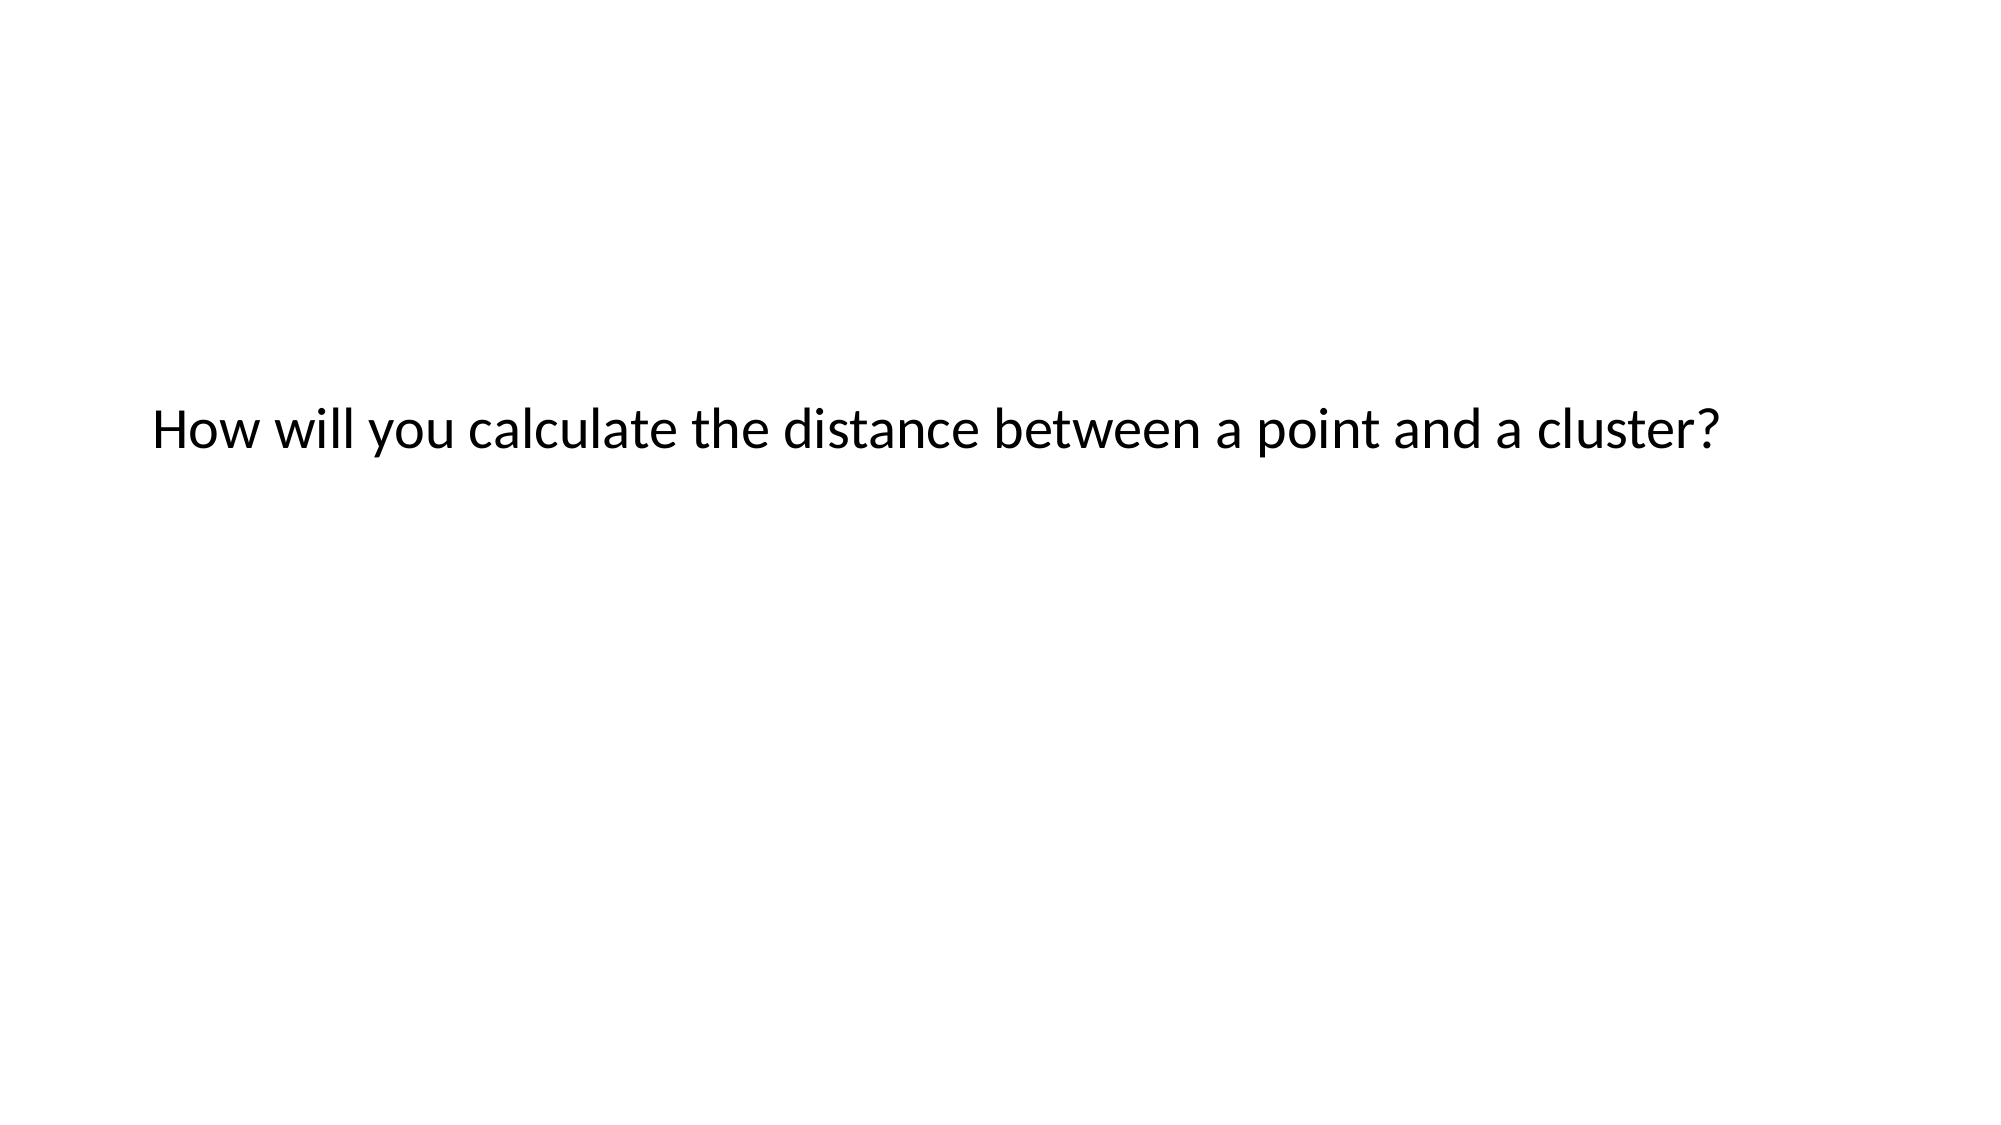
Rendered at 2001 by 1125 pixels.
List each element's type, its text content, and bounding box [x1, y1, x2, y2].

list How will you calculate the distance between a point and a cluster? [137, 299, 1863, 1014]
